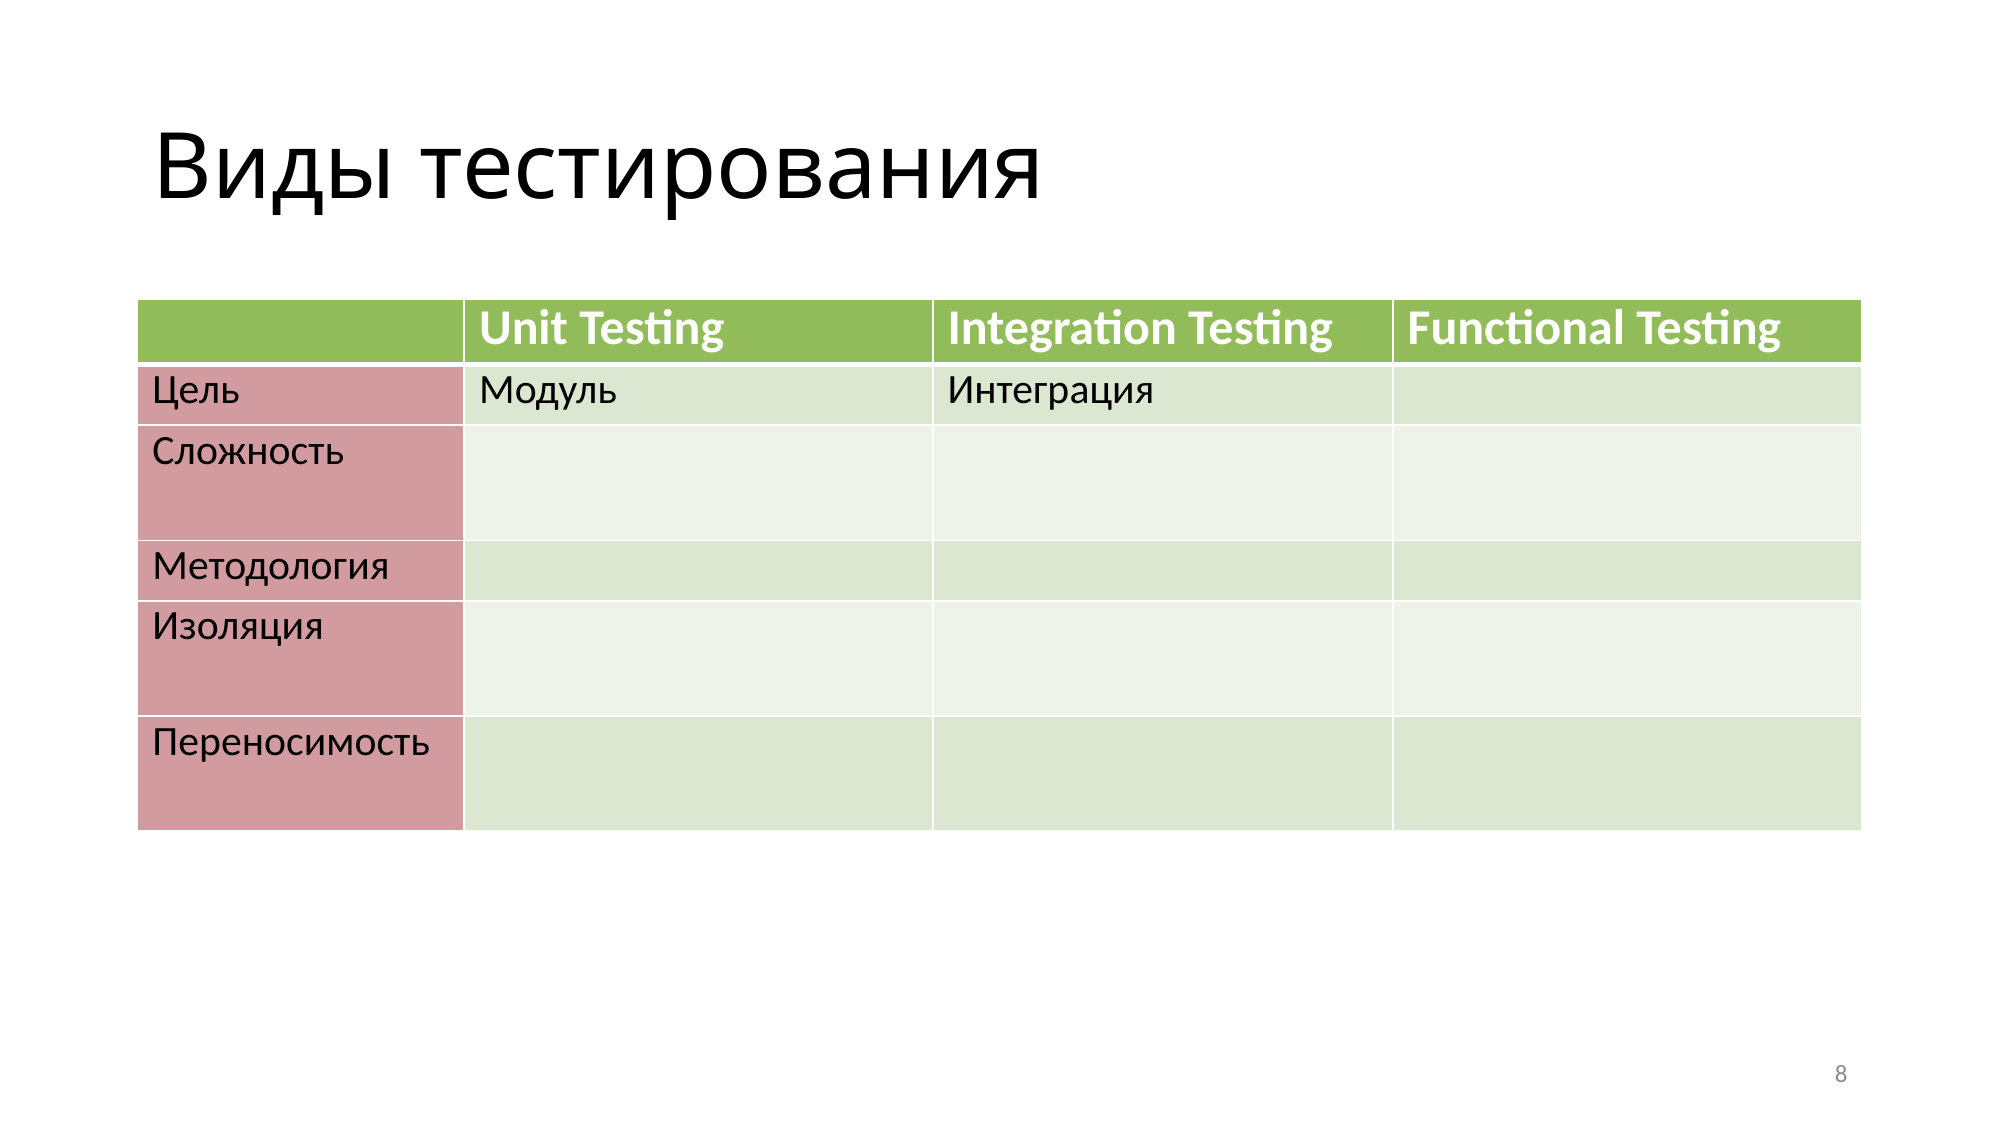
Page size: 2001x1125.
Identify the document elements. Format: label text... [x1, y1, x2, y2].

table_cell [465, 426, 932, 540]
table_cell [465, 541, 932, 600]
table_cell [1394, 541, 1861, 600]
table_cell [934, 717, 1392, 830]
slide_number 8 [1412, 1042, 1863, 1103]
table_cell Модуль [465, 367, 932, 424]
table_cell Методология [138, 541, 463, 600]
table_cell [1394, 367, 1861, 424]
table_cell [1394, 426, 1861, 540]
table_cell Сложность [138, 426, 463, 540]
table_header Integration Testing [934, 300, 1392, 362]
title Виды тестирования [137, 59, 1863, 278]
table_cell Интеграция [934, 367, 1392, 424]
table_header [138, 300, 463, 362]
table_cell [1394, 602, 1861, 715]
table_header Unit Testing [465, 300, 932, 362]
table_cell [1394, 717, 1861, 830]
table_cell [465, 717, 932, 830]
table_cell Цель [138, 367, 463, 424]
table_cell [934, 602, 1392, 715]
table_cell Переносимость [138, 717, 463, 830]
table_cell [465, 602, 932, 715]
table_cell Изоляция [138, 602, 463, 715]
table_cell [934, 426, 1392, 540]
table_header Functional Testing [1394, 300, 1861, 362]
table_cell [934, 541, 1392, 600]
